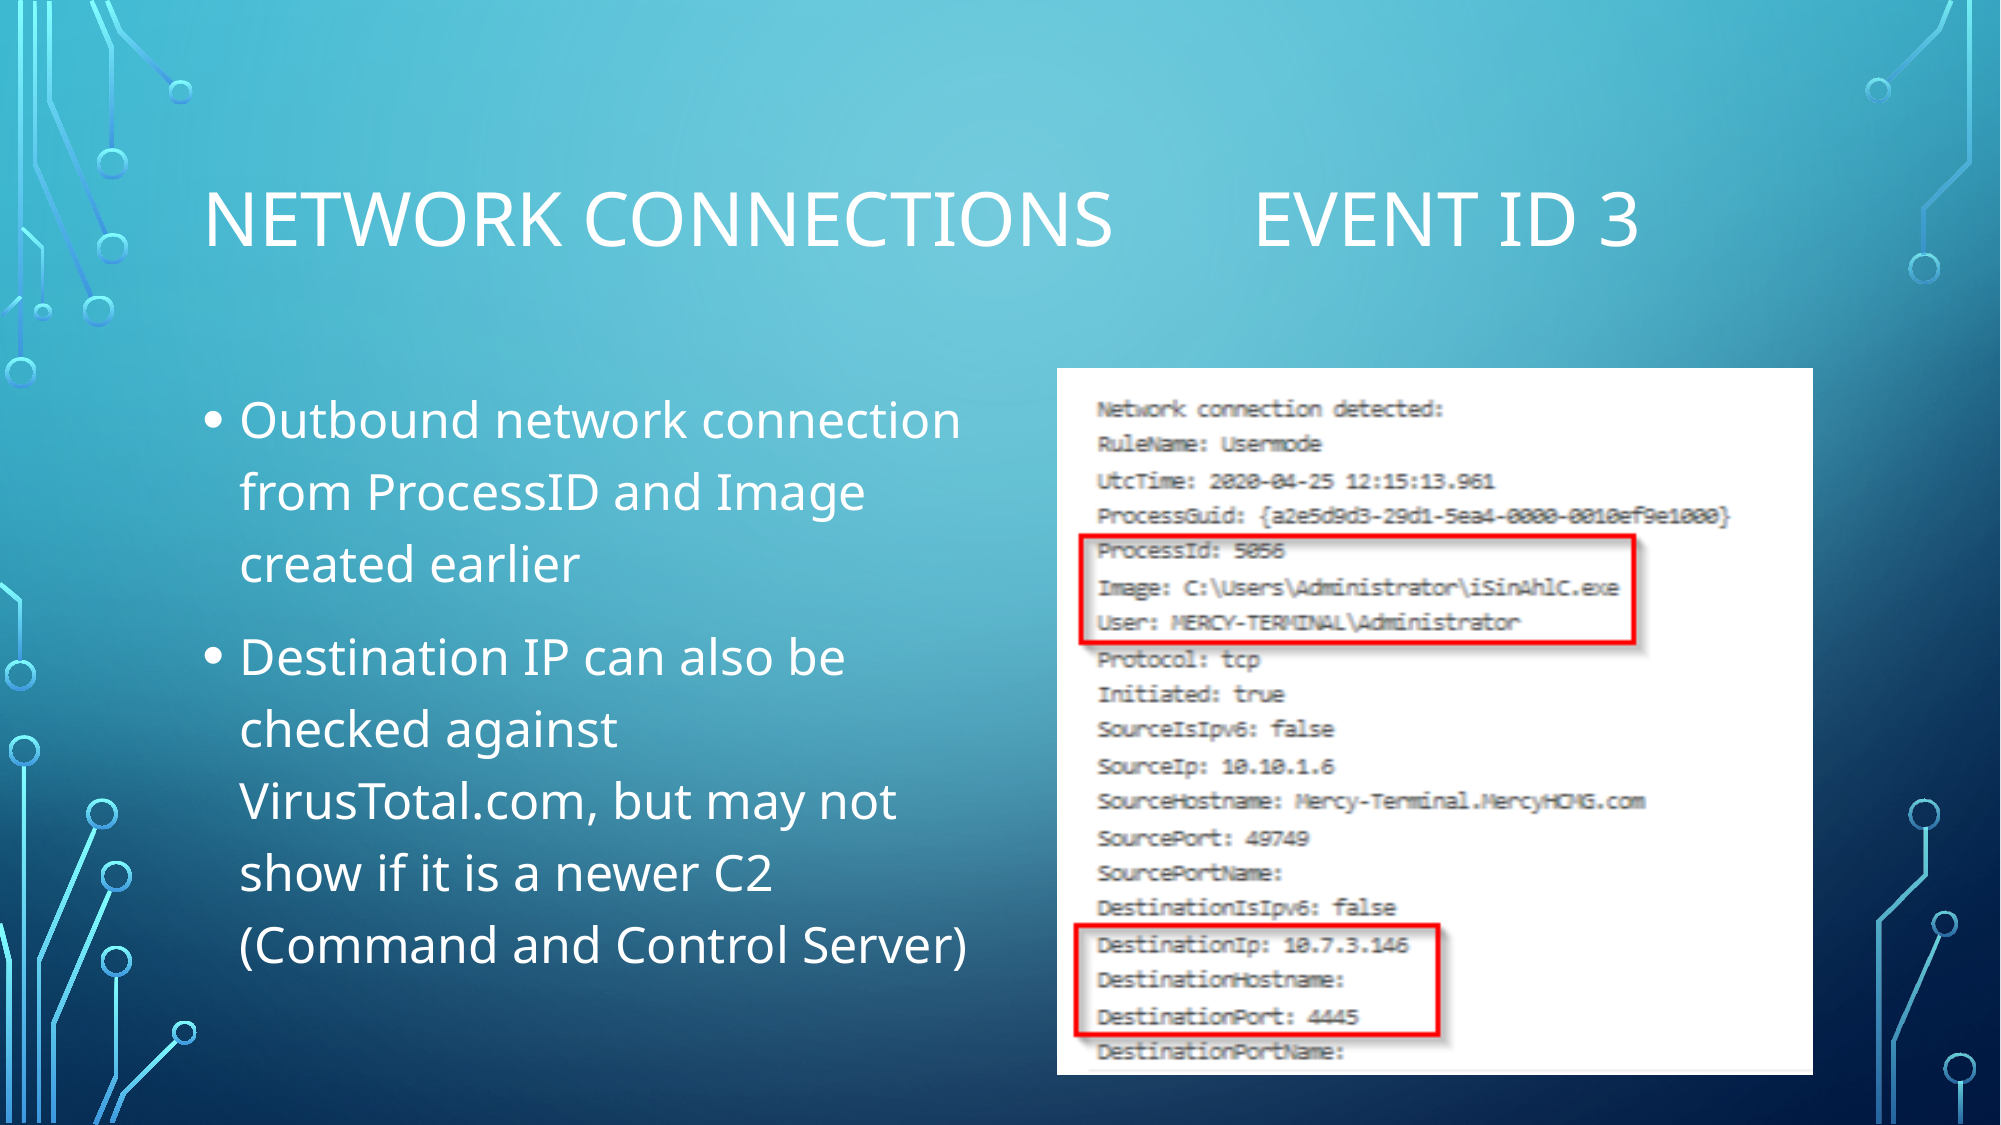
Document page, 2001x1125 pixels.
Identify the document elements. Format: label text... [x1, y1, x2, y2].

list Outbound network connection from ProcessID and Image created earlier Destination IP can also be checked against VirusTotal.com, but may not show if it is a newer C2 (Command and Control Server) [187, 369, 988, 950]
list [1057, 368, 1813, 1075]
title Network Connections Event ID 3 [187, 101, 1813, 344]
